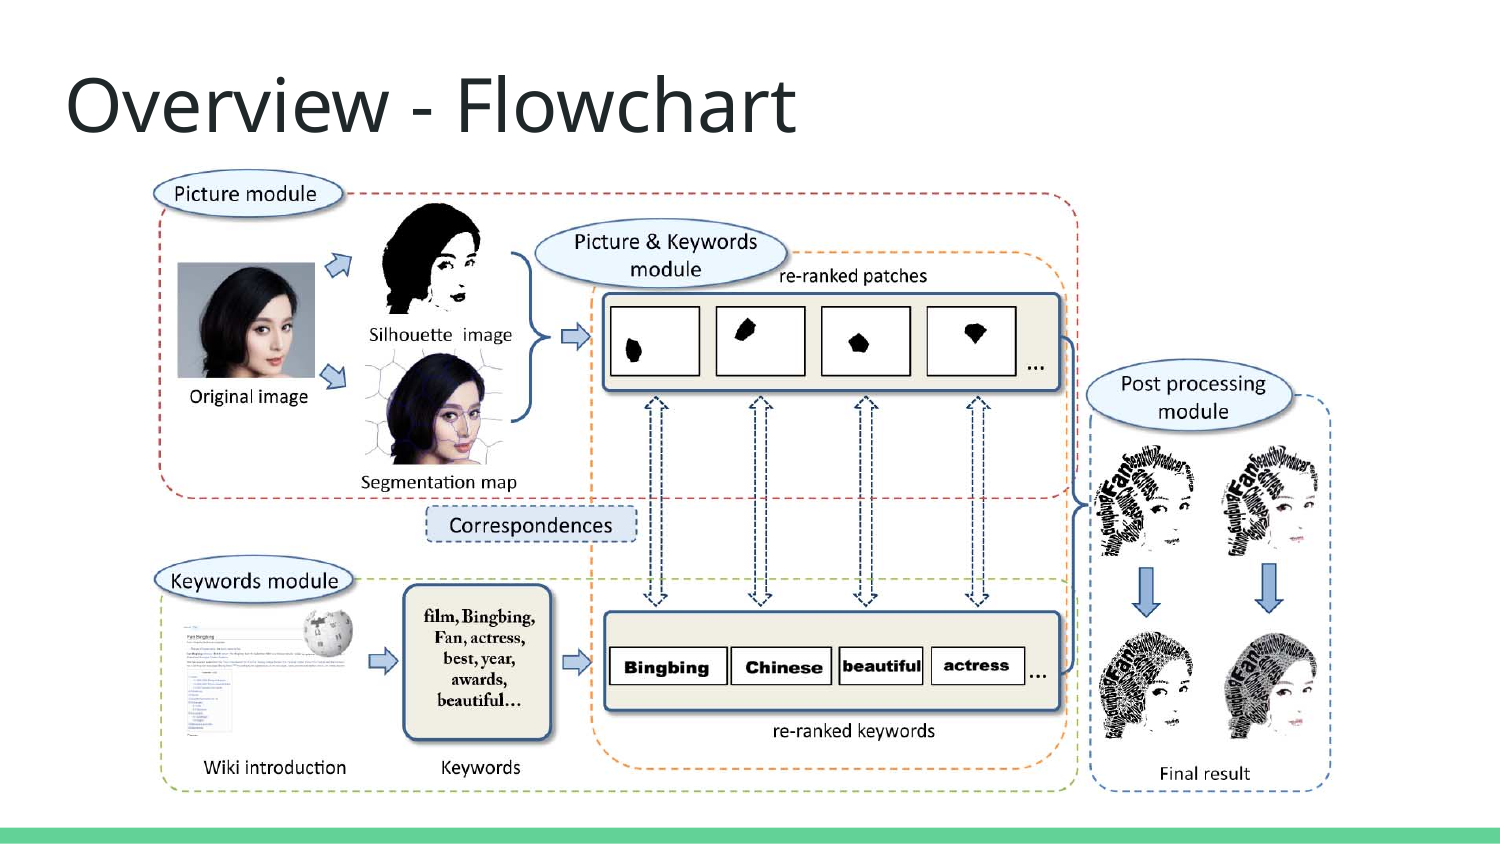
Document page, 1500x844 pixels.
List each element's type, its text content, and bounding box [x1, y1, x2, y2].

picture [149, 166, 1333, 794]
title Overview - Flowchart [49, 42, 1447, 137]
